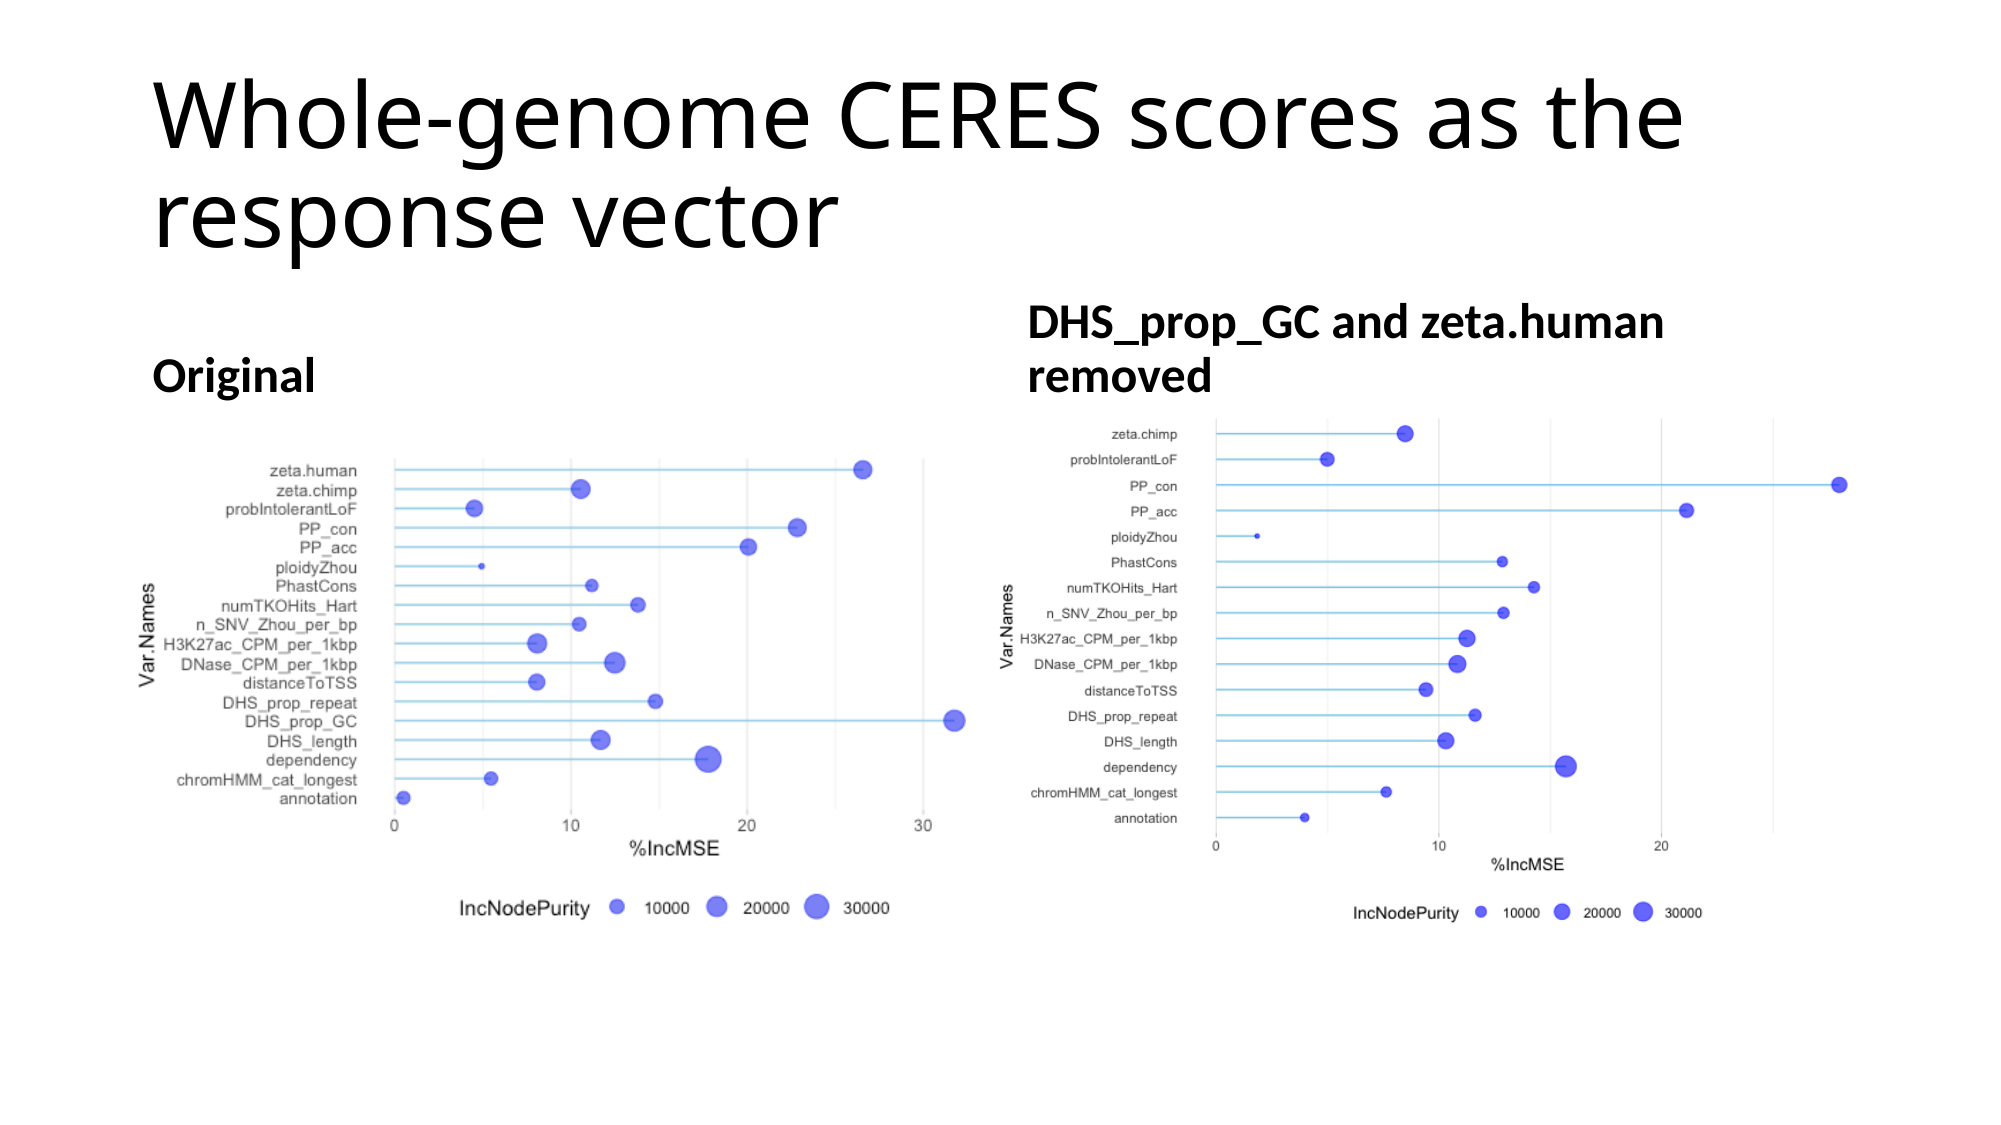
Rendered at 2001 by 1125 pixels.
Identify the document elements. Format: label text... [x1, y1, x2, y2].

list DHS_prop_GC and zeta.human removed [1012, 275, 1863, 410]
list Original [137, 275, 984, 411]
picture [992, 410, 1879, 942]
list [129, 448, 993, 944]
title Whole-genome CERES scores as the response vector [137, 59, 1863, 278]
